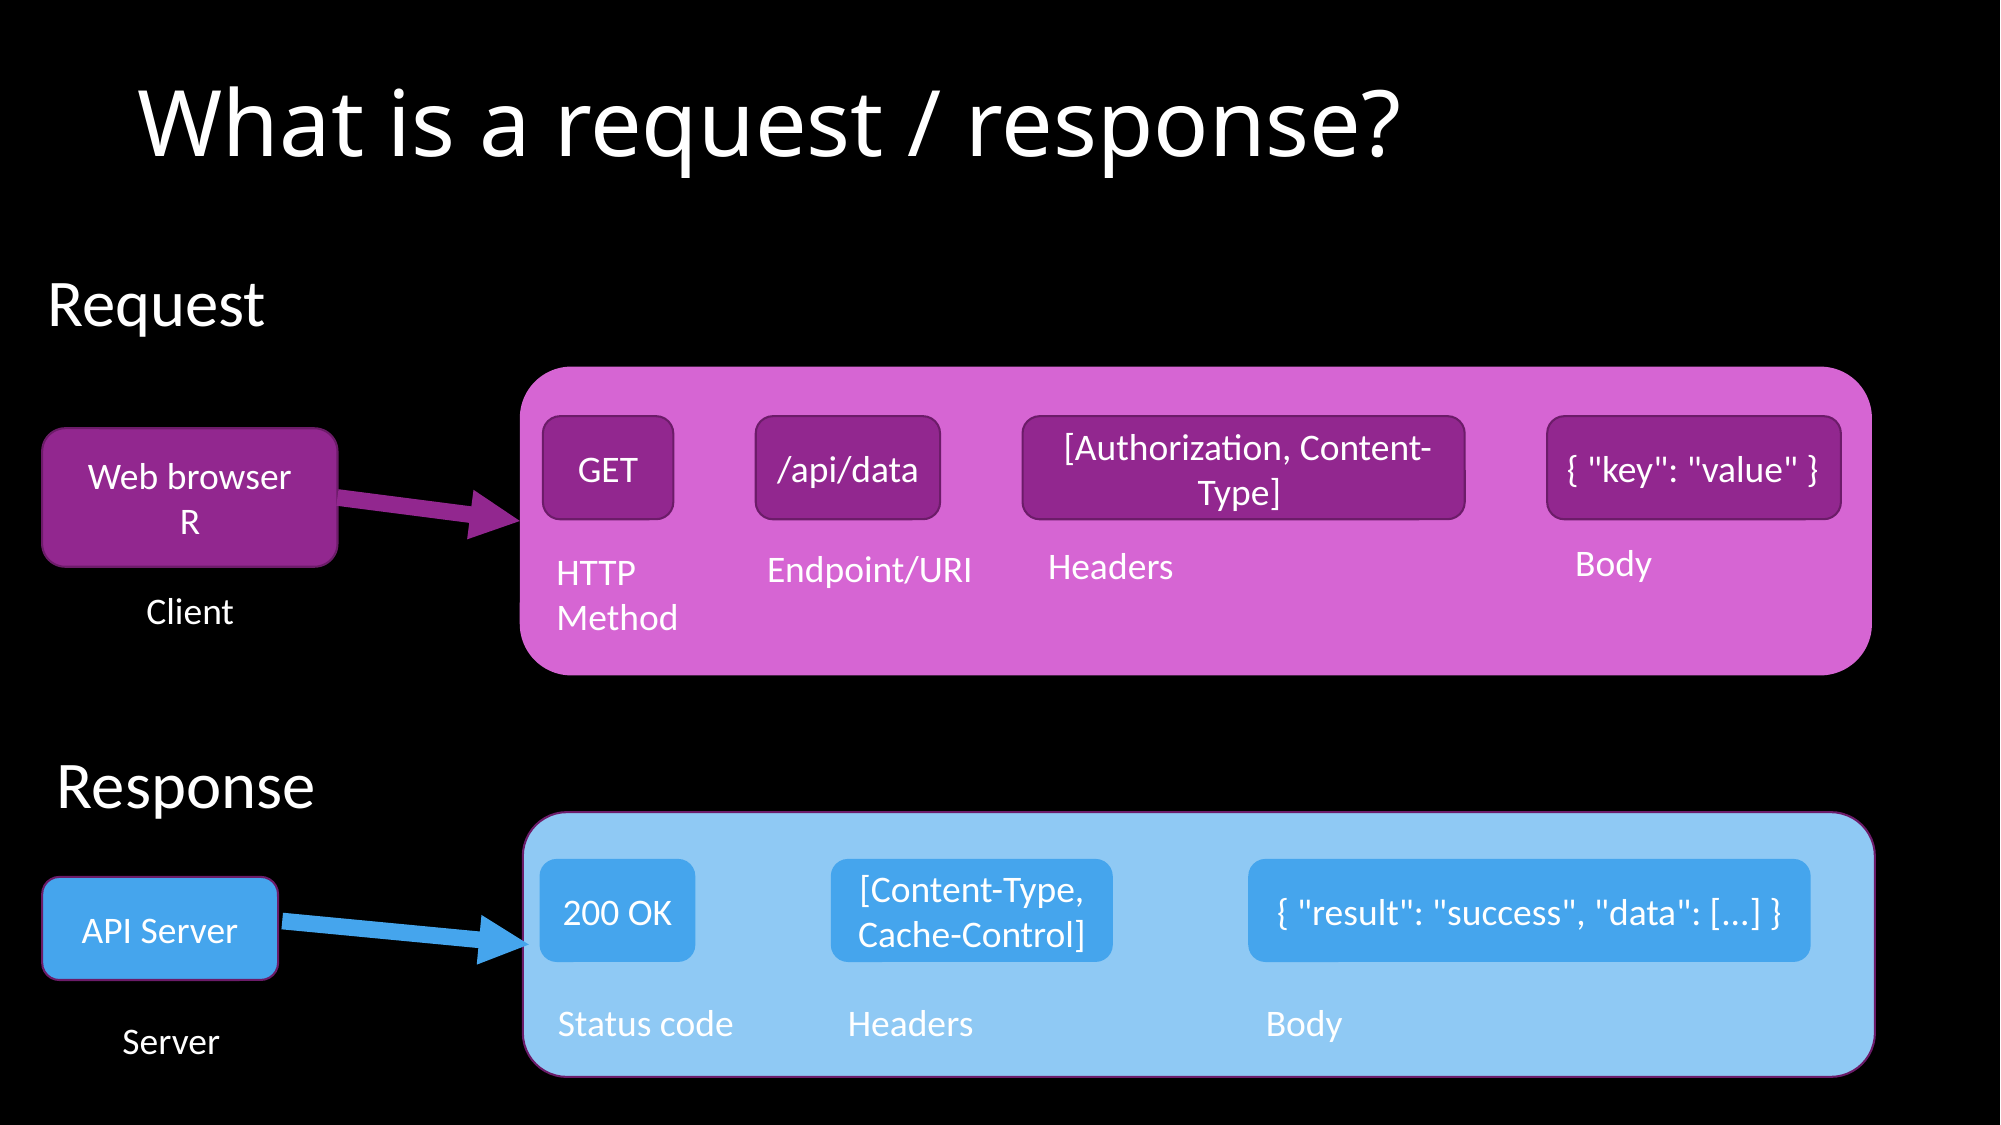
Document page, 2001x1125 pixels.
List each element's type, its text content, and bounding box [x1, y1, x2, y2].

text_box Status code [543, 991, 758, 1052]
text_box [337, 497, 520, 521]
text_box /api/data [754, 415, 942, 521]
text_box HTTP Method [541, 540, 694, 646]
text_box [521, 811, 1876, 1078]
text_box Body [1251, 991, 1466, 1052]
text_box Headers [1033, 534, 1189, 595]
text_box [282, 920, 529, 945]
text_box { "result": "success", "data": [...] } [1247, 857, 1812, 964]
text_box Request [32, 252, 485, 348]
text_box [518, 365, 1873, 677]
text_box Client [131, 579, 255, 640]
text_box Body [1560, 531, 1668, 592]
text_box { "key": "value" } [1546, 415, 1842, 521]
title What is a request / response? [122, 18, 1848, 236]
text_box GET [541, 415, 675, 521]
text_box Headers [833, 991, 1048, 1052]
text_box 200 OK [538, 857, 697, 964]
text_box Web browser R [41, 427, 339, 568]
text_box API Server [41, 875, 280, 982]
text_box [Authorization, Content-Type] [1021, 415, 1466, 521]
text_box [Content-Type, Cache-Control] [829, 857, 1114, 964]
text_box Response [42, 734, 495, 829]
text_box Server [107, 1009, 279, 1070]
text_box Endpoint/URI [752, 537, 988, 598]
